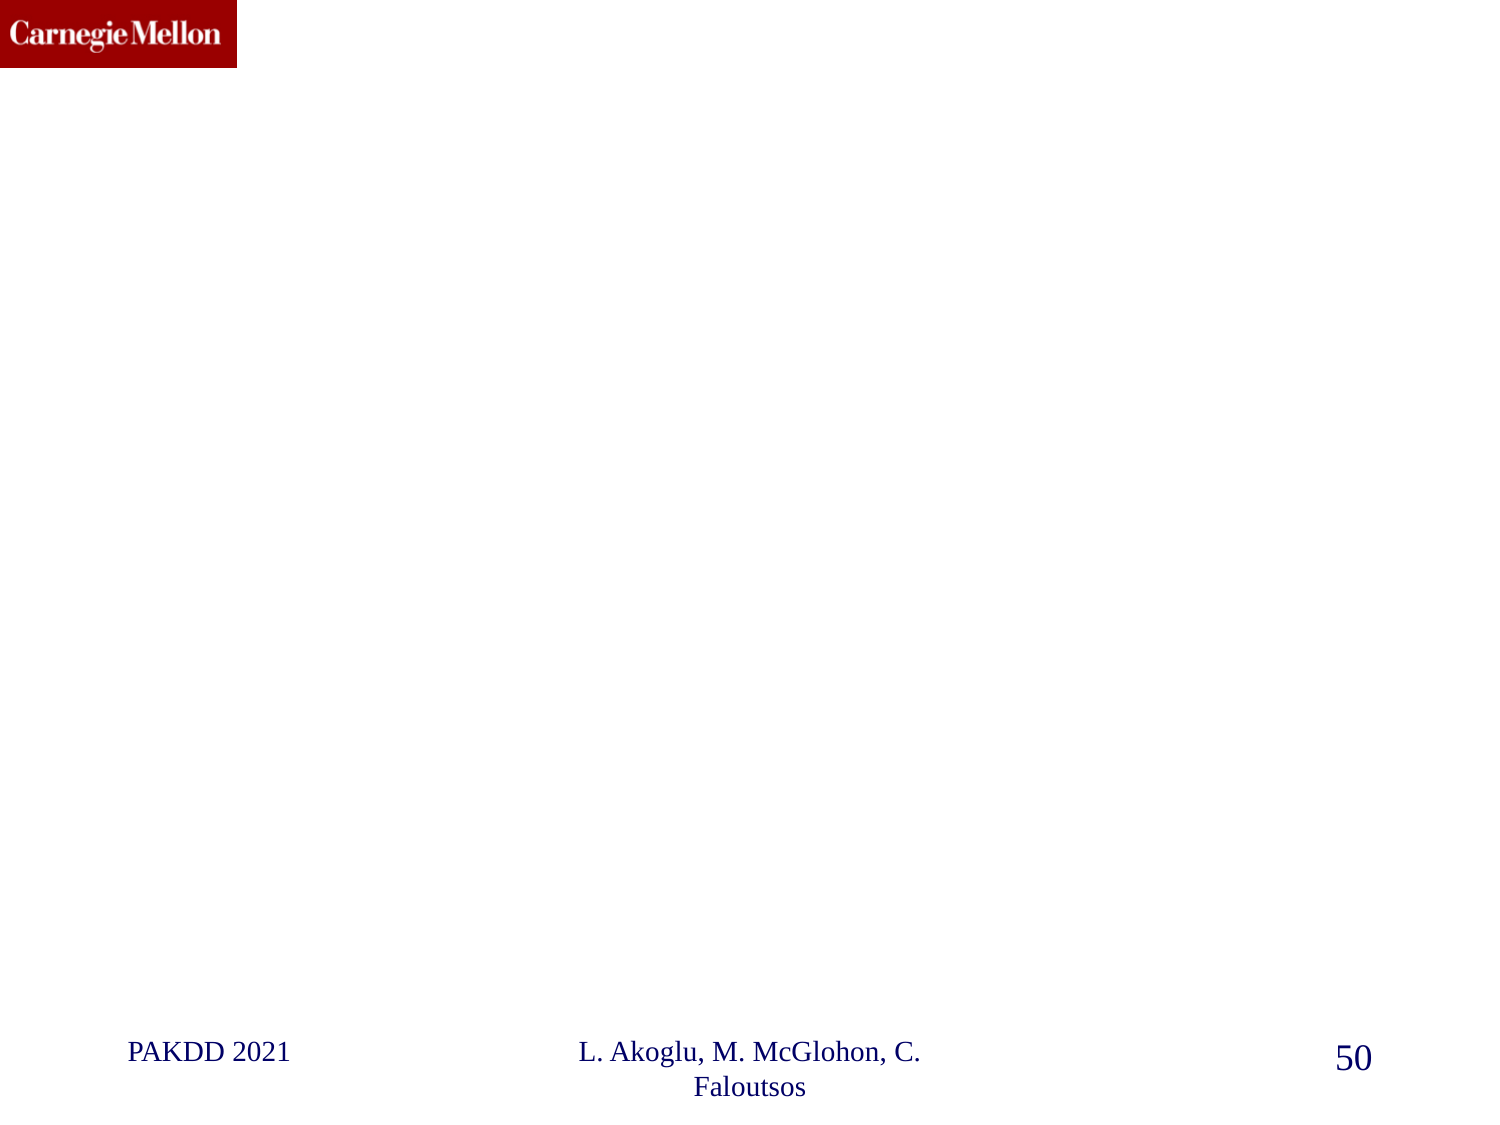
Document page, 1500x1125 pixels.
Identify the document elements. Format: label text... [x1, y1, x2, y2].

picture [0, 0, 237, 68]
slide_number PAKDD 2021 [112, 1024, 426, 1101]
slide_number 50 [1074, 1024, 1388, 1101]
footer L. Akoglu, M. McGlohon, C. Faloutsos [512, 1024, 988, 1101]
